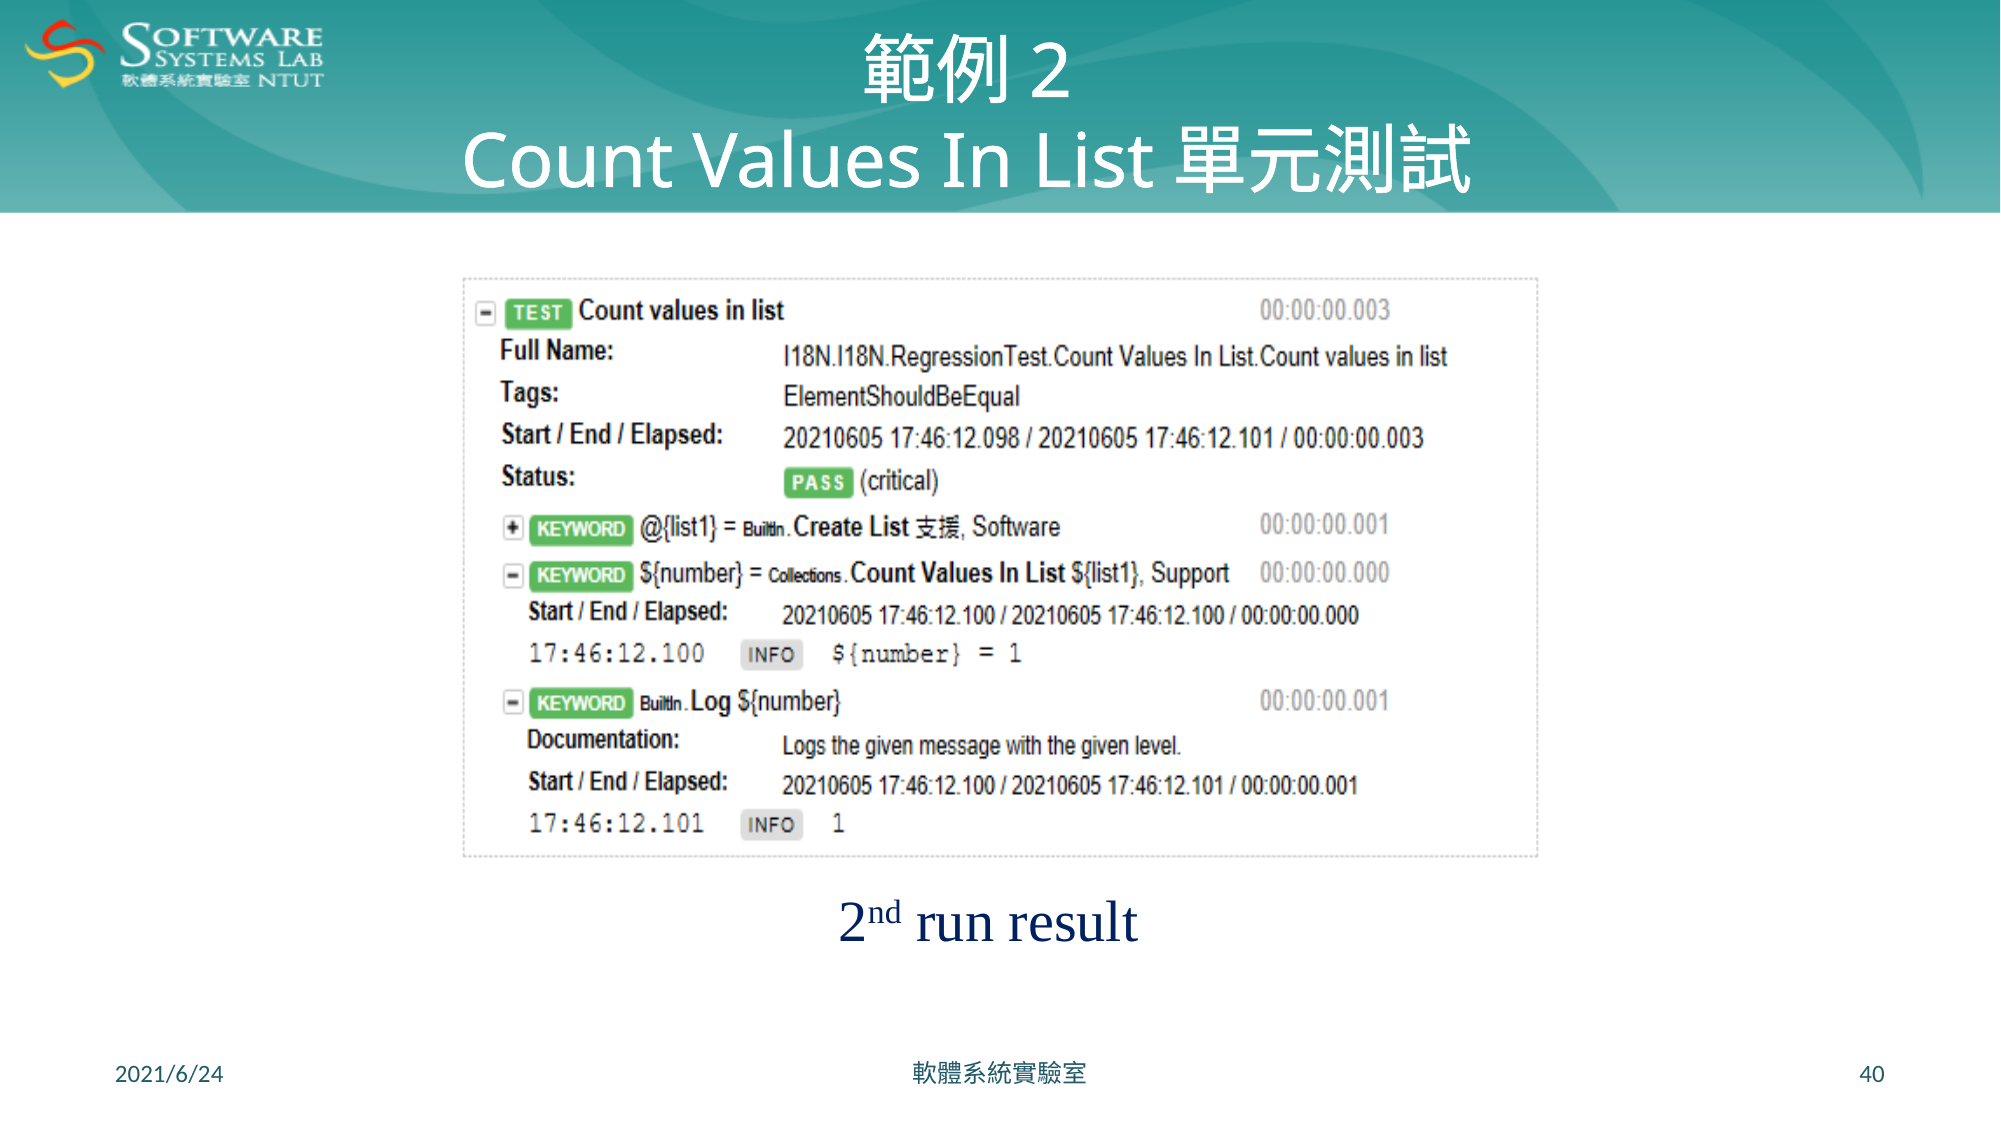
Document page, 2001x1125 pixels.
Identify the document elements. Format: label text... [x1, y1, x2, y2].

slide_number 40 [1433, 1042, 1900, 1103]
footer 軟體系統實驗室 [683, 1042, 1317, 1103]
text_box 2nd run result [823, 875, 1177, 958]
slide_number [99, 1042, 567, 1103]
picture [0, 0, 2001, 1125]
title 範例2 Count Values In List單元測試 [66, 17, 1867, 206]
list [99, 256, 1900, 999]
